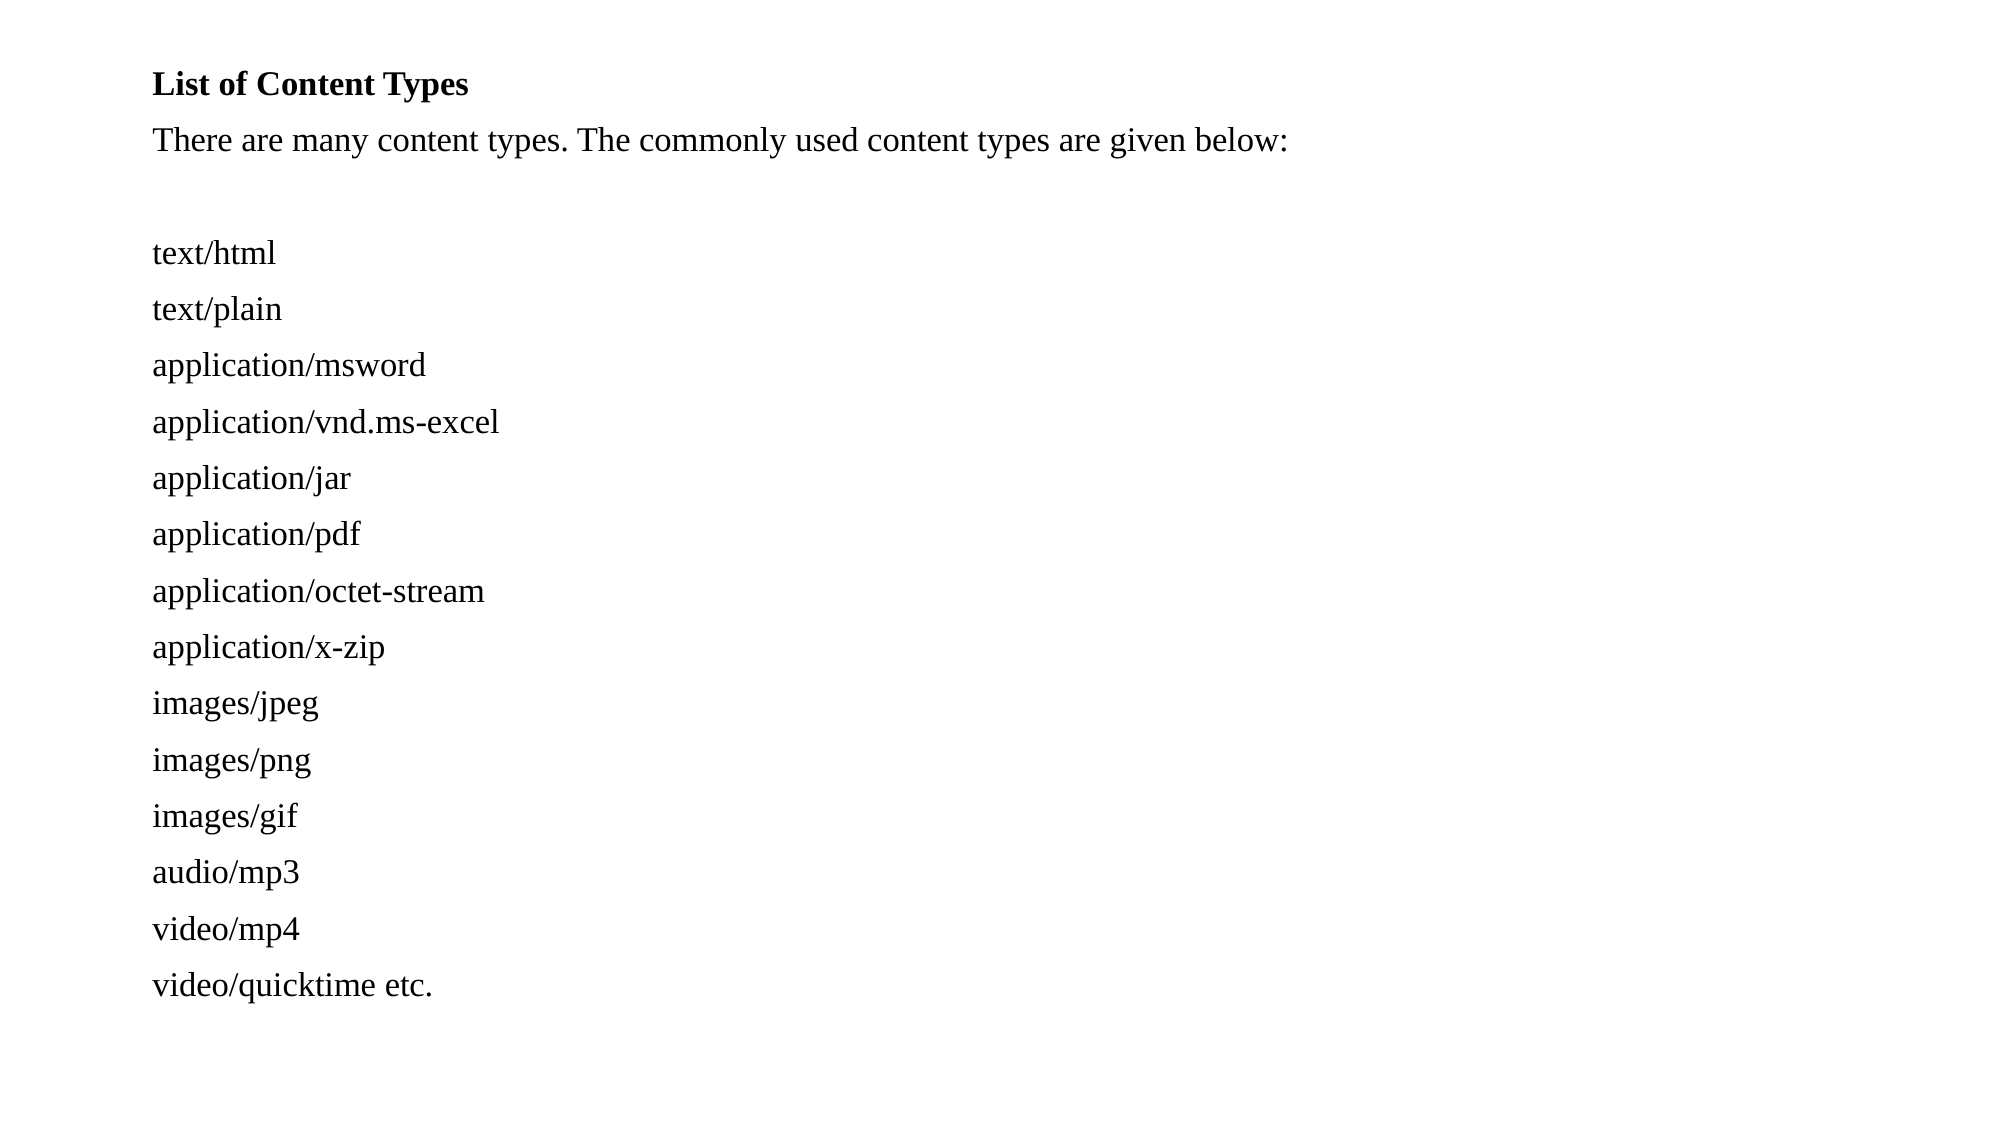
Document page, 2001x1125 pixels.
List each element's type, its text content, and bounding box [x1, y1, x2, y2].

list List of Content Types There are many content types. The commonly used content types are given below: text/html text/plain application/msword application/vnd.ms-excel application/jar application/pdf application/octet-stream application/x-zip images/jpeg images/png images/gif audio/mp3 video/mp4 video/quicktime etc. [137, 57, 1863, 1014]
